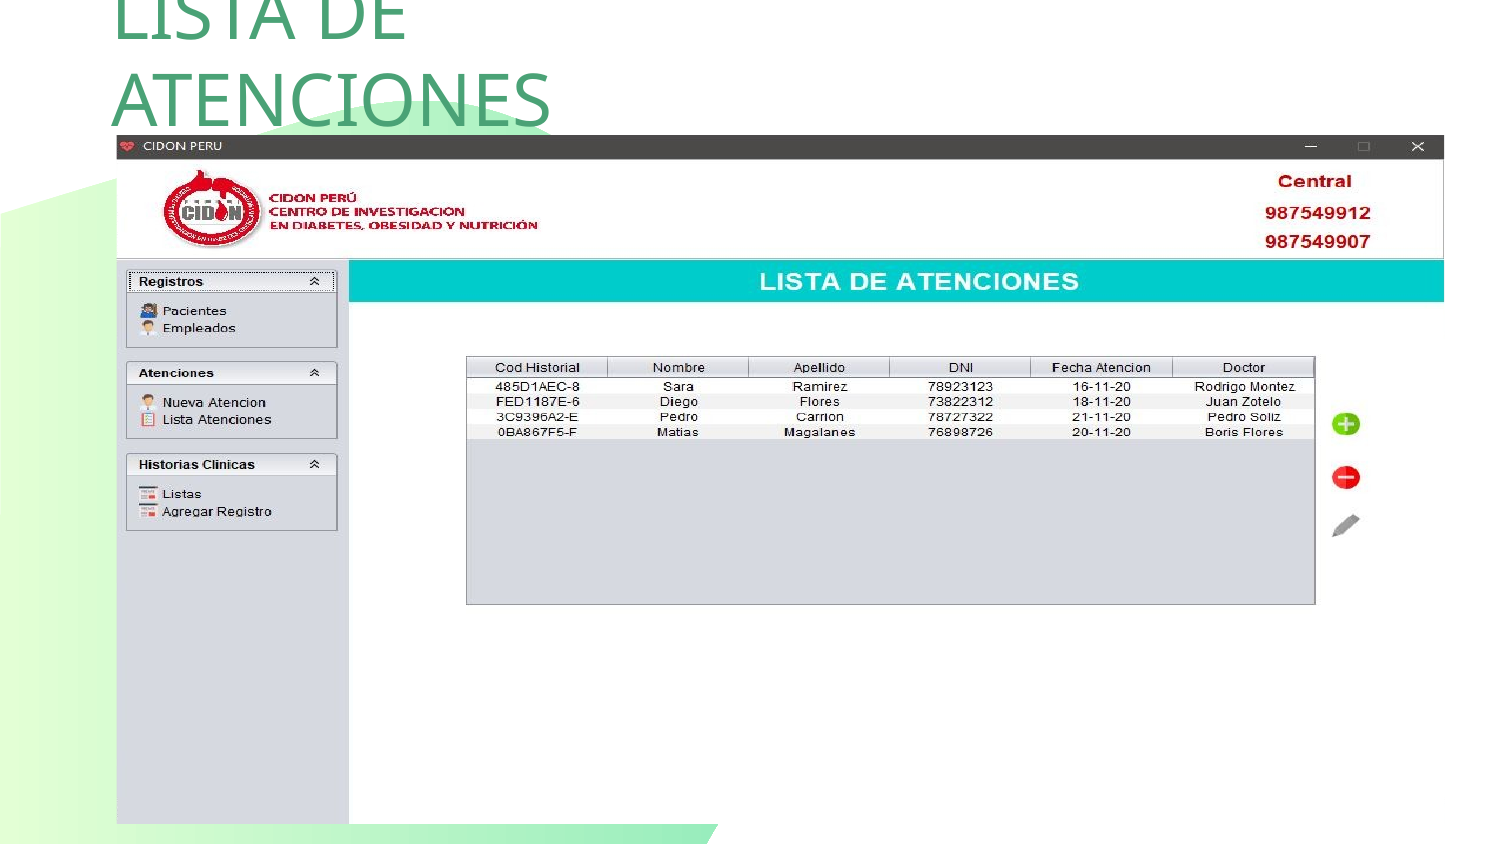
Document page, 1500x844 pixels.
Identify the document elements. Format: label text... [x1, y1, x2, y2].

picture [116, 135, 1445, 824]
title LISTA DE ATENCIONES [96, 24, 729, 157]
